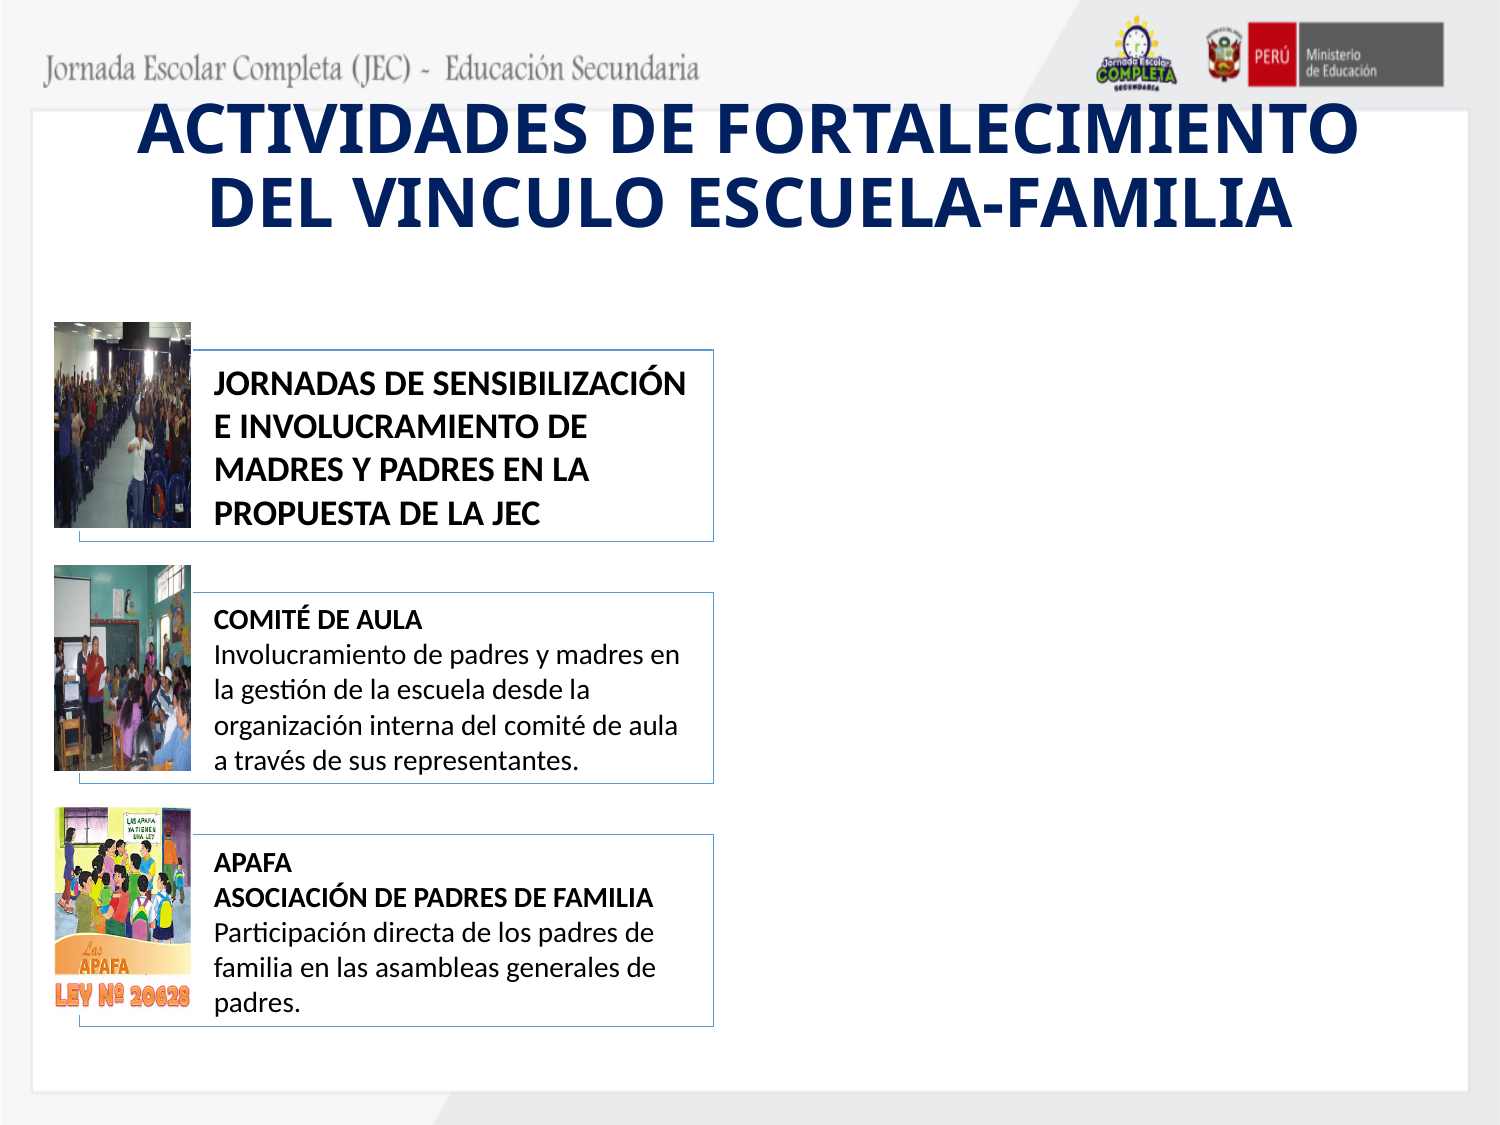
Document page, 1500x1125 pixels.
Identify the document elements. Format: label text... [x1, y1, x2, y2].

picture [0, 0, 1500, 1125]
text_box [53, 277, 1436, 1071]
title ACTIVIDADES DE FORTALECIMIENTO DEL VINCULO ESCUELA-FAMILIA [103, 59, 1397, 277]
